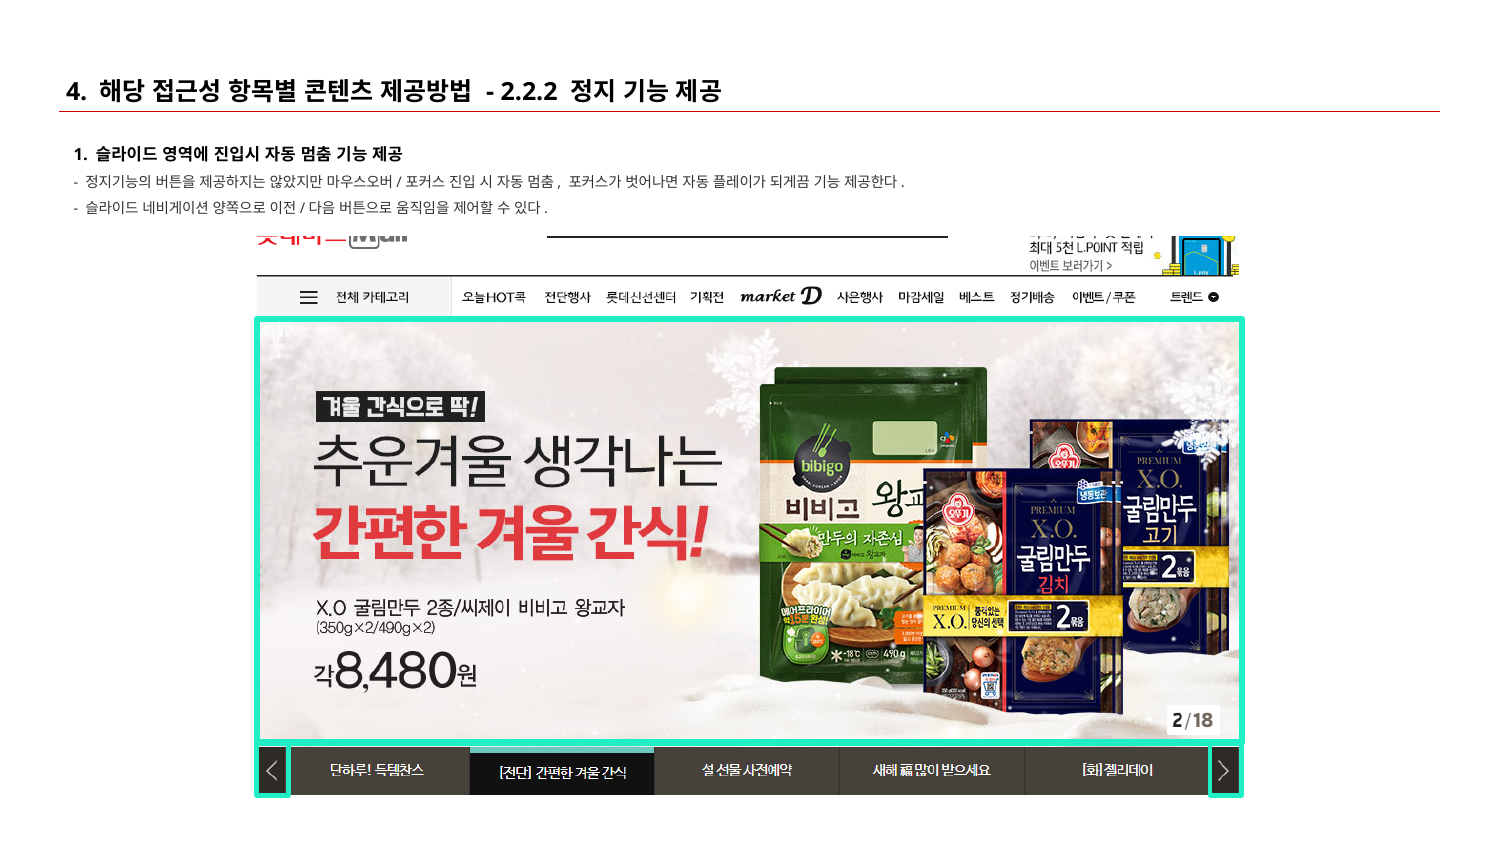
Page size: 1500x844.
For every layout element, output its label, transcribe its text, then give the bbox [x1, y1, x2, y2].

title 4. 해당 접근성 항목별 콘텐츠 제공방법 - 2.2.2 정지 기능 제공 [51, 60, 1449, 116]
picture [256, 236, 1243, 796]
text_box 1. 슬라이드 영역에 진입시 자동 멈춤 기능 제공 - 정지기능의 버튼을 제공하지는 않았지만 마우스오버/포커스 진입 시 자동 멈춤, 포커스가 벗어나면 자동 플레이가 되게끔 기능 제공한다. - 슬라이드 네비게이션 양쪽으로 이전/다음 버튼으로 움직임을 제어할 수 있다. [58, 119, 1441, 225]
